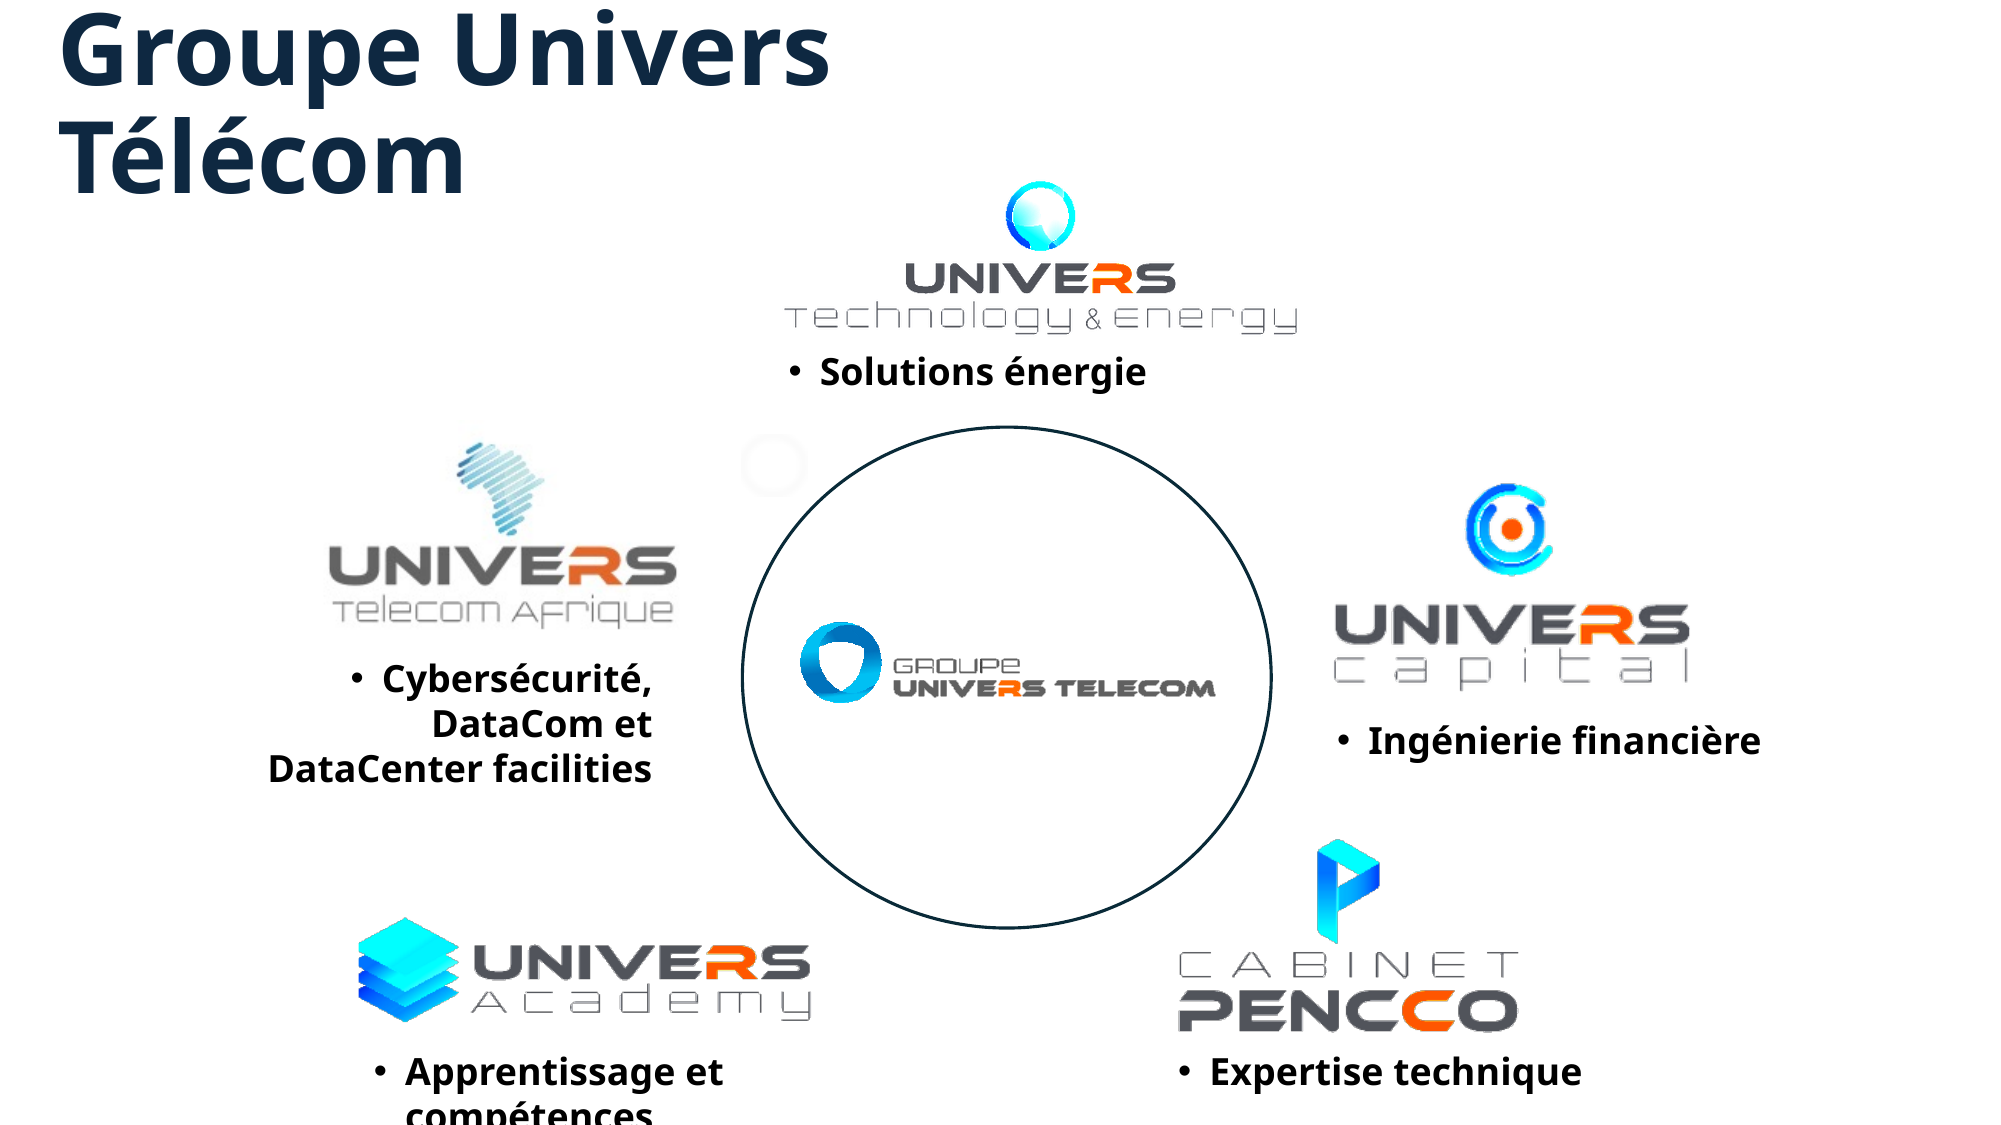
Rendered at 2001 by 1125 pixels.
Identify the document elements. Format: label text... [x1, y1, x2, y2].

picture [358, 839, 828, 1103]
picture [759, 600, 1229, 711]
text_box Ingénierie financière [1705, 709, 1830, 770]
text_box Solutions énergie [773, 360, 1208, 401]
text_box [740, 425, 1273, 930]
picture [286, 420, 721, 658]
picture [1321, 451, 1705, 778]
picture [1167, 800, 1530, 1073]
picture [753, 156, 1328, 360]
text_box Apprentissage et compétences [359, 1040, 952, 1125]
text_box Expertise technique [1163, 1040, 1598, 1101]
text_box Cybersécurité, DataCom et DataCenter facilities [159, 647, 668, 798]
text_box Groupe Univers Télécom [57, 0, 1259, 222]
